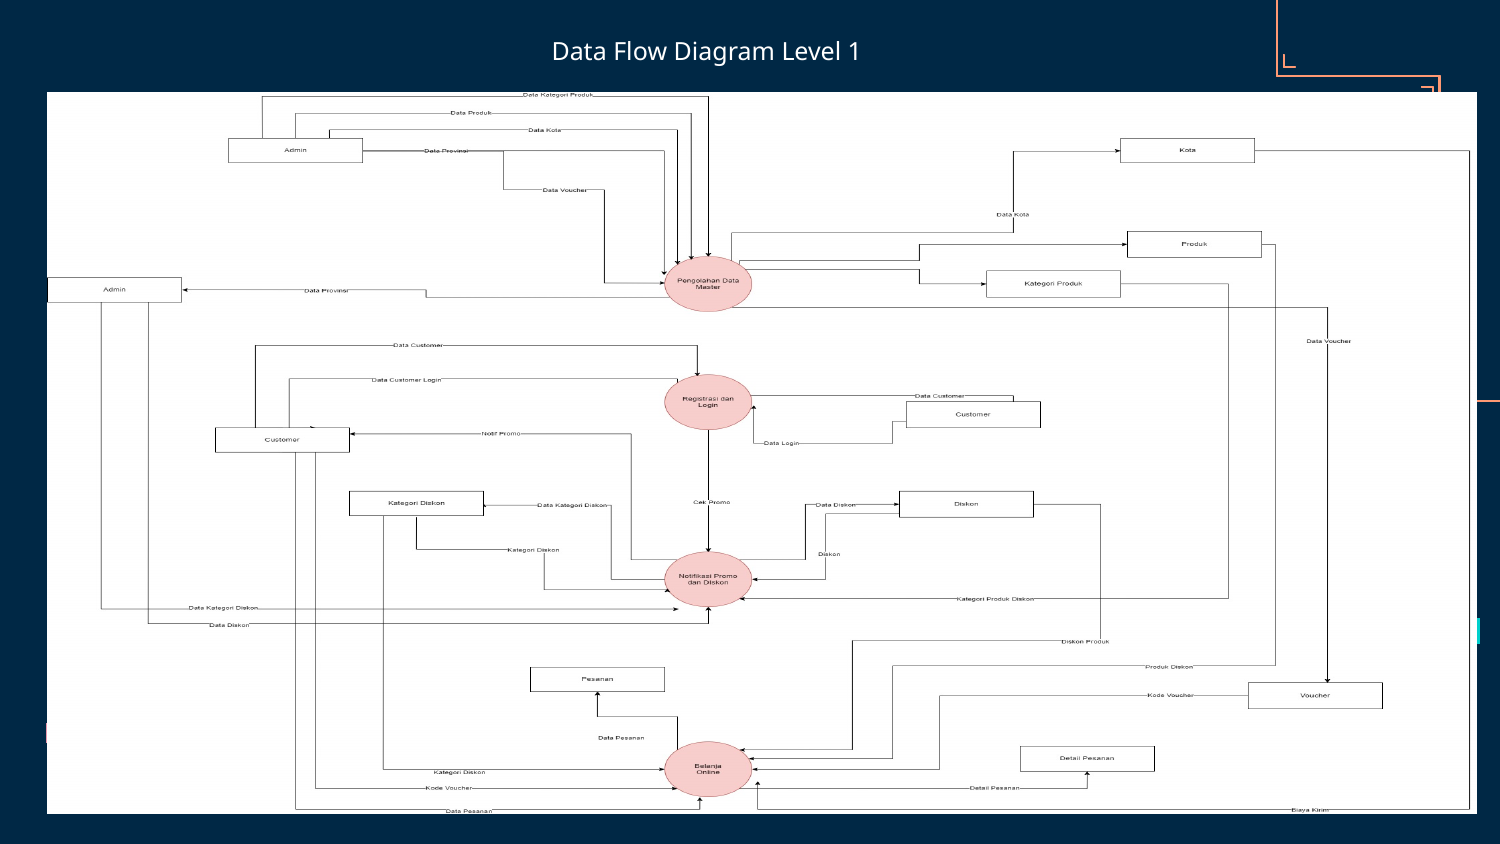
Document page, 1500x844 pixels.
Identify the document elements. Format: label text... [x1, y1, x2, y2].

text_box Data Flow Diagram Level 1 [536, 28, 878, 73]
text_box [1260, 0, 1500, 402]
picture [47, 92, 1477, 814]
